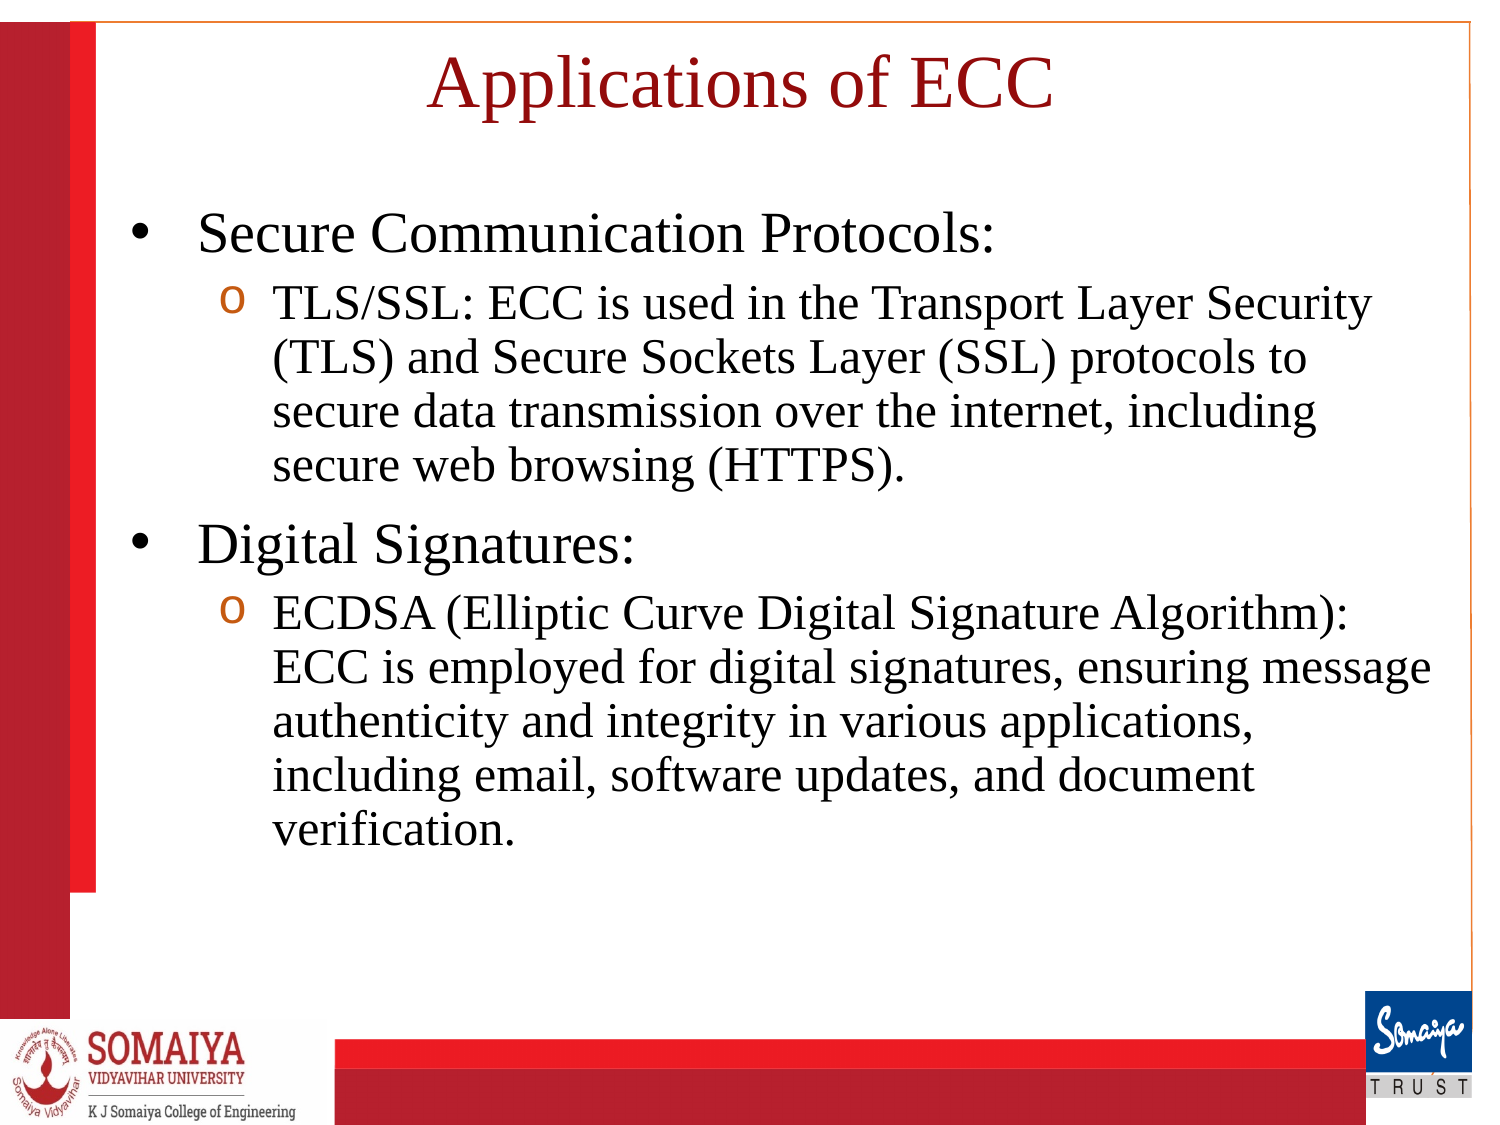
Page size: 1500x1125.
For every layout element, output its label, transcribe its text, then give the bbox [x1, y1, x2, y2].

picture [1365, 991, 1472, 1098]
list Secure Communication Protocols: TLS/SSL: ECC is used in the Transport Layer Security (TLS) and Secure Sockets Layer (SSL) protocols to secure data transmission over the internet, including secure web browsing (HTTPS). Digital Signatures: ECDSA (Elliptic Curve Digital Signature Algorithm): ECC is employed for digital signatures, ensuring message authenticity and integrity in various applications, including email, software updates, and document verification. [107, 195, 1461, 999]
picture [335, 1040, 1365, 1125]
picture [0, 22, 327, 1125]
title Applications of ECC [134, 35, 1349, 179]
